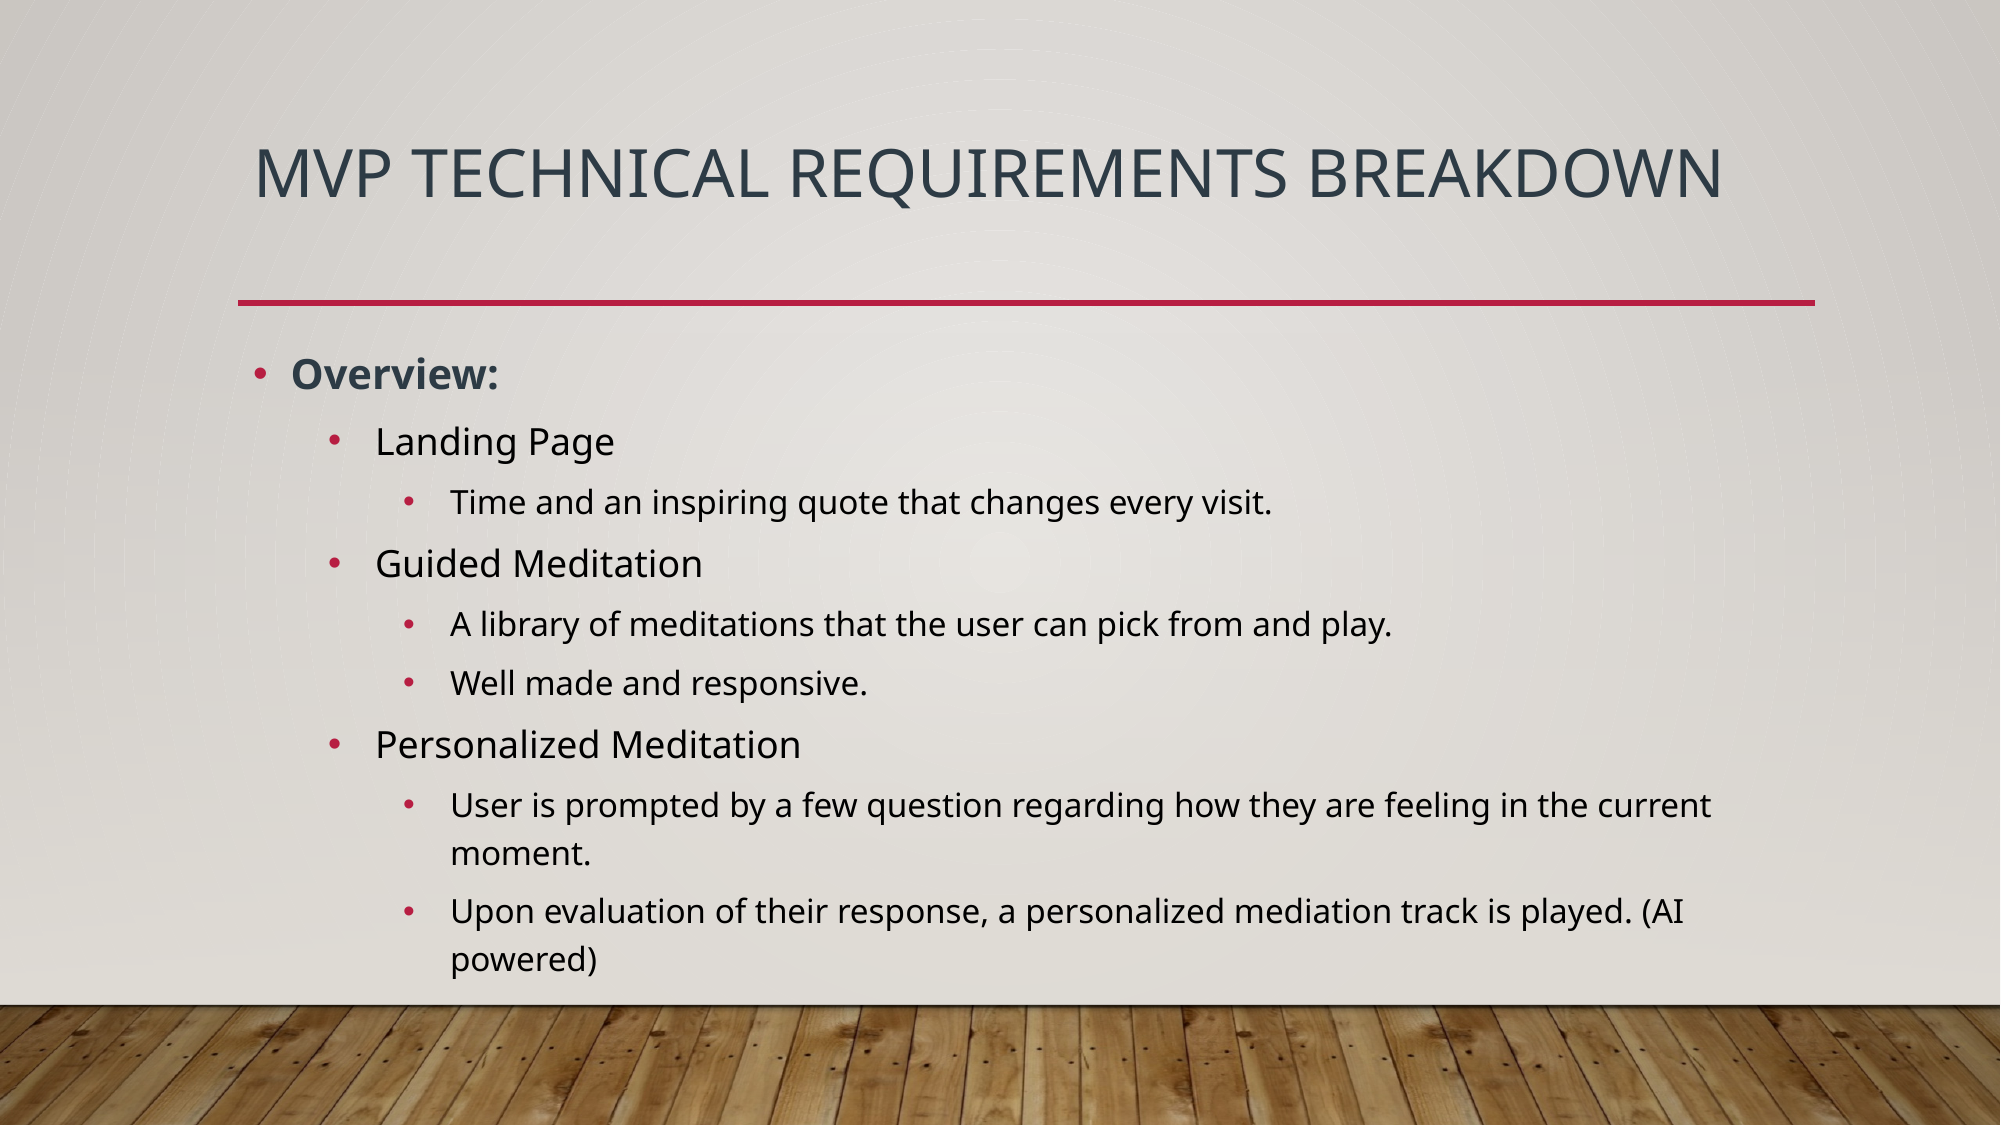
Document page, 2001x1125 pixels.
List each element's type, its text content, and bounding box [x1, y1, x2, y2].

list Overview: Landing Page Time and an inspiring quote that changes every visit. Guided Meditation A library of meditations that the user can pick from and play. Well made and responsive. Personalized Meditation User is prompted by a few question regarding how they are feeling in the current moment. Upon evaluation of their response, a personalized mediation track is played. (AI powered) [238, 330, 1814, 897]
title MVP Technical Requirements Breakdown [238, 131, 1814, 305]
picture [0, 1005, 2000, 1125]
